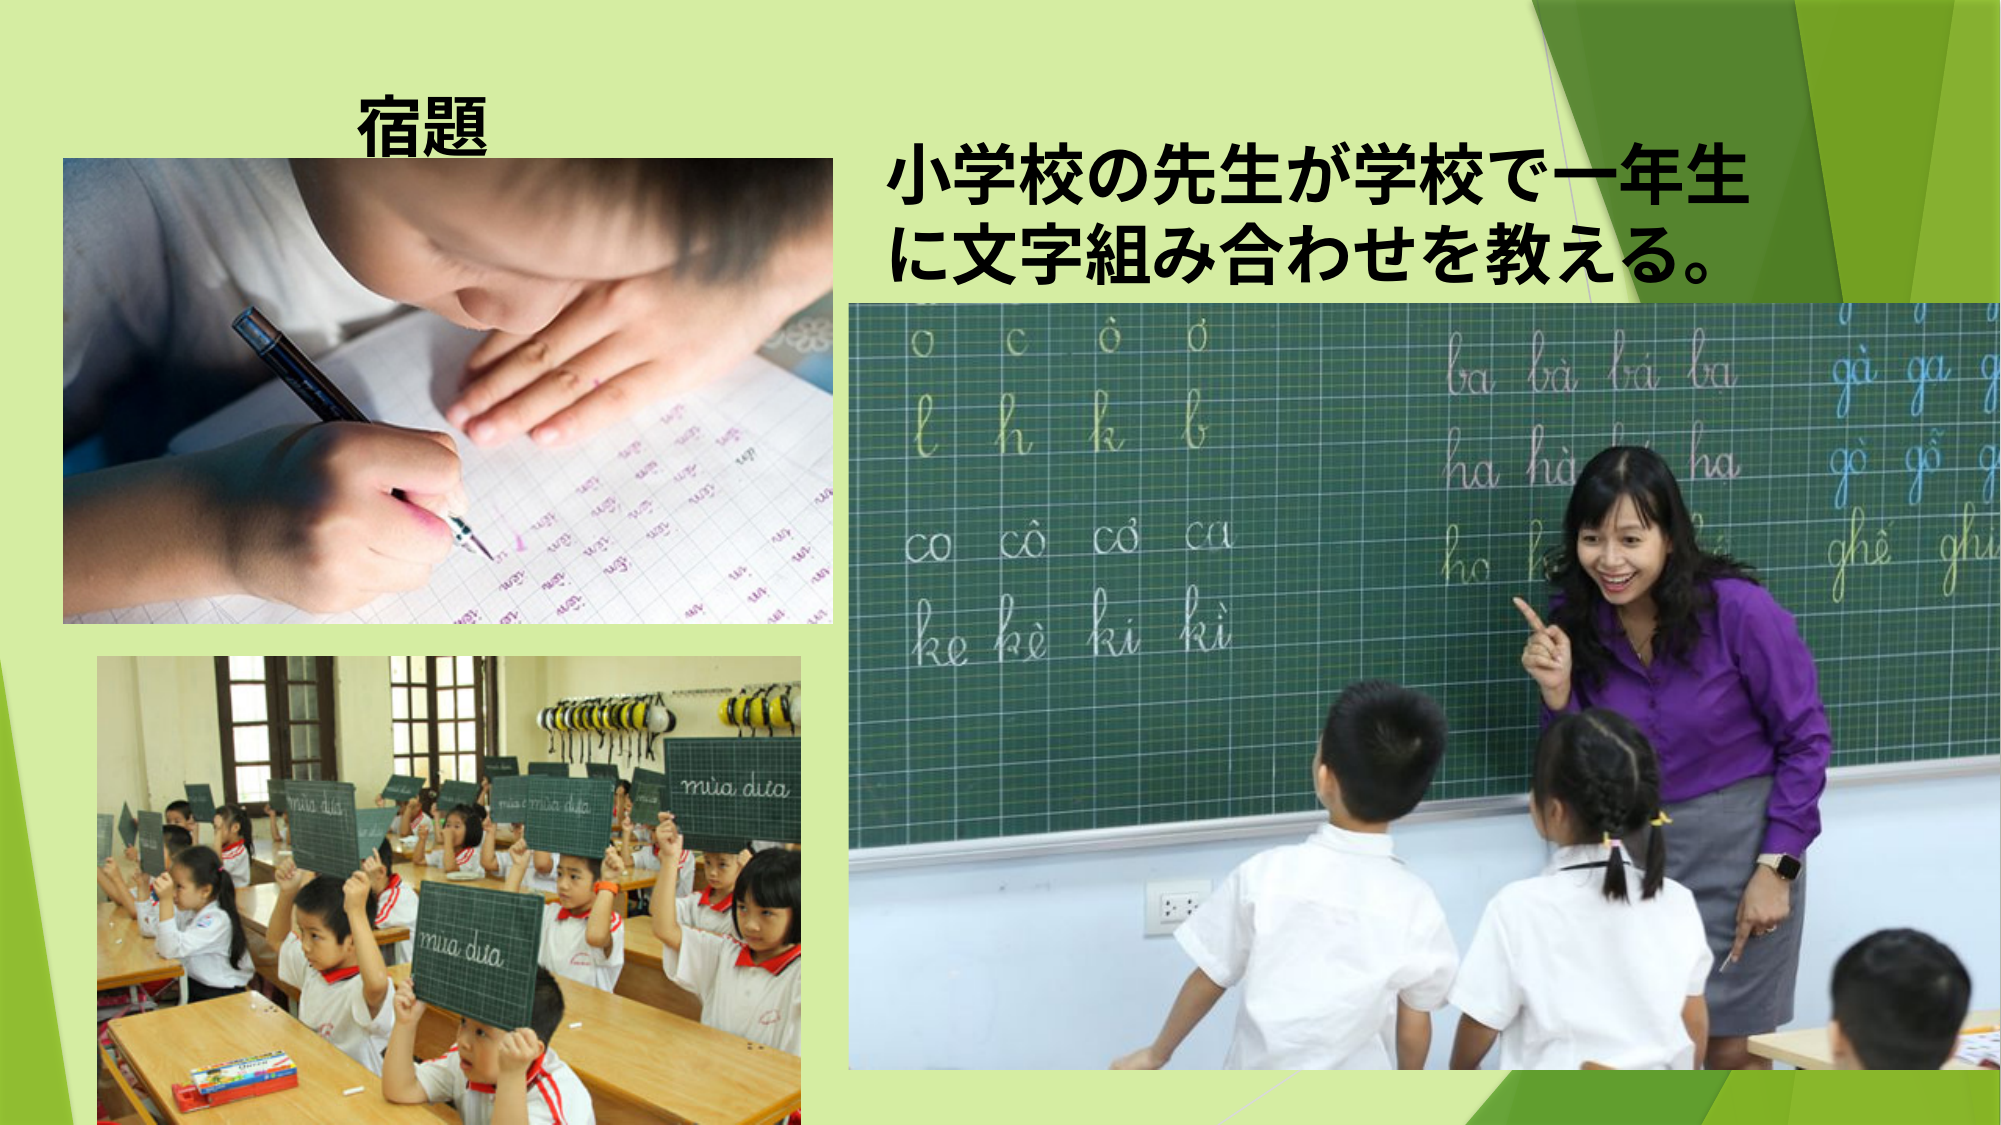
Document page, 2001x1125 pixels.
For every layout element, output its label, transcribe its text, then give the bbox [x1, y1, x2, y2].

picture [847, 303, 2000, 1070]
text_box 小学校の先生が学校で一年生に文字組み合わせを教える。 [870, 125, 1783, 301]
text_box 宿題 [341, 77, 567, 157]
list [97, 655, 802, 1125]
picture [62, 158, 833, 625]
